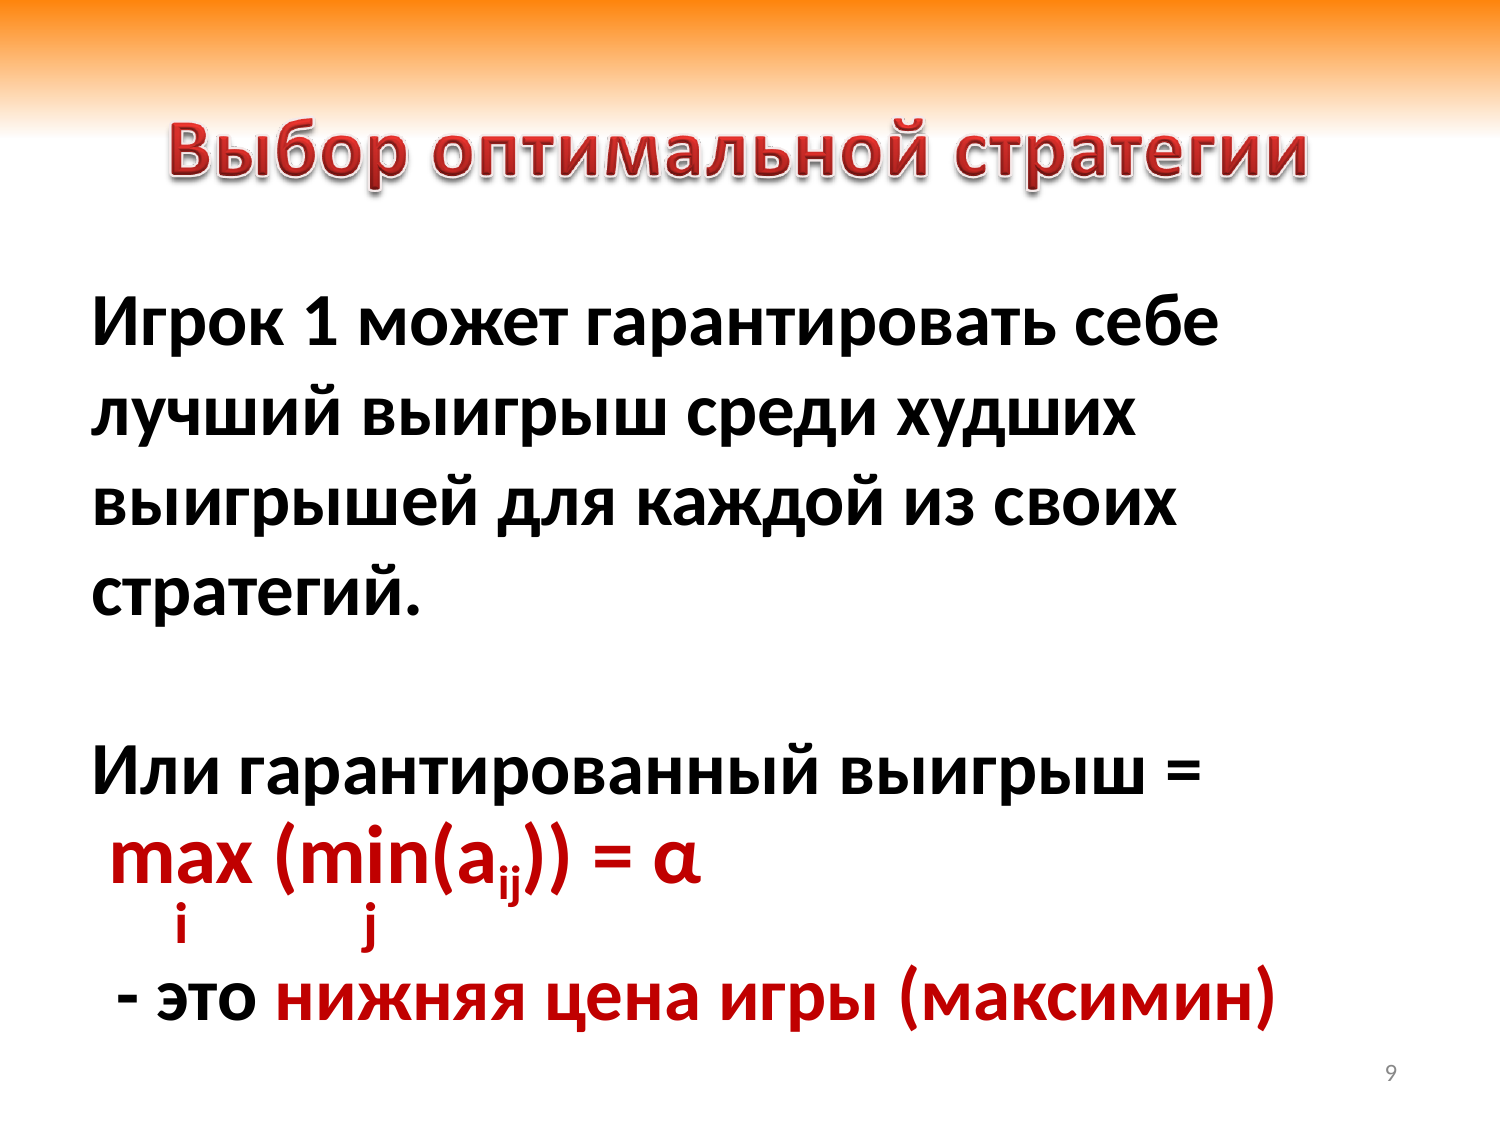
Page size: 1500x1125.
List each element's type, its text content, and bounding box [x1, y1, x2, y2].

text_box - это нижняя цена игры (максимин) [114, 943, 1283, 1036]
picture [0, 0, 1500, 214]
text_box Или гарантированный выигрыш = max (min(aij)) = α [87, 717, 1208, 910]
slide_number 9 [1378, 1060, 1417, 1125]
title Игрок 1 может гарантировать себе лучший выигрыш среди худших выигрышей для каждой из своих стратегий. [89, 267, 1411, 631]
text_box i j [172, 883, 379, 1026]
